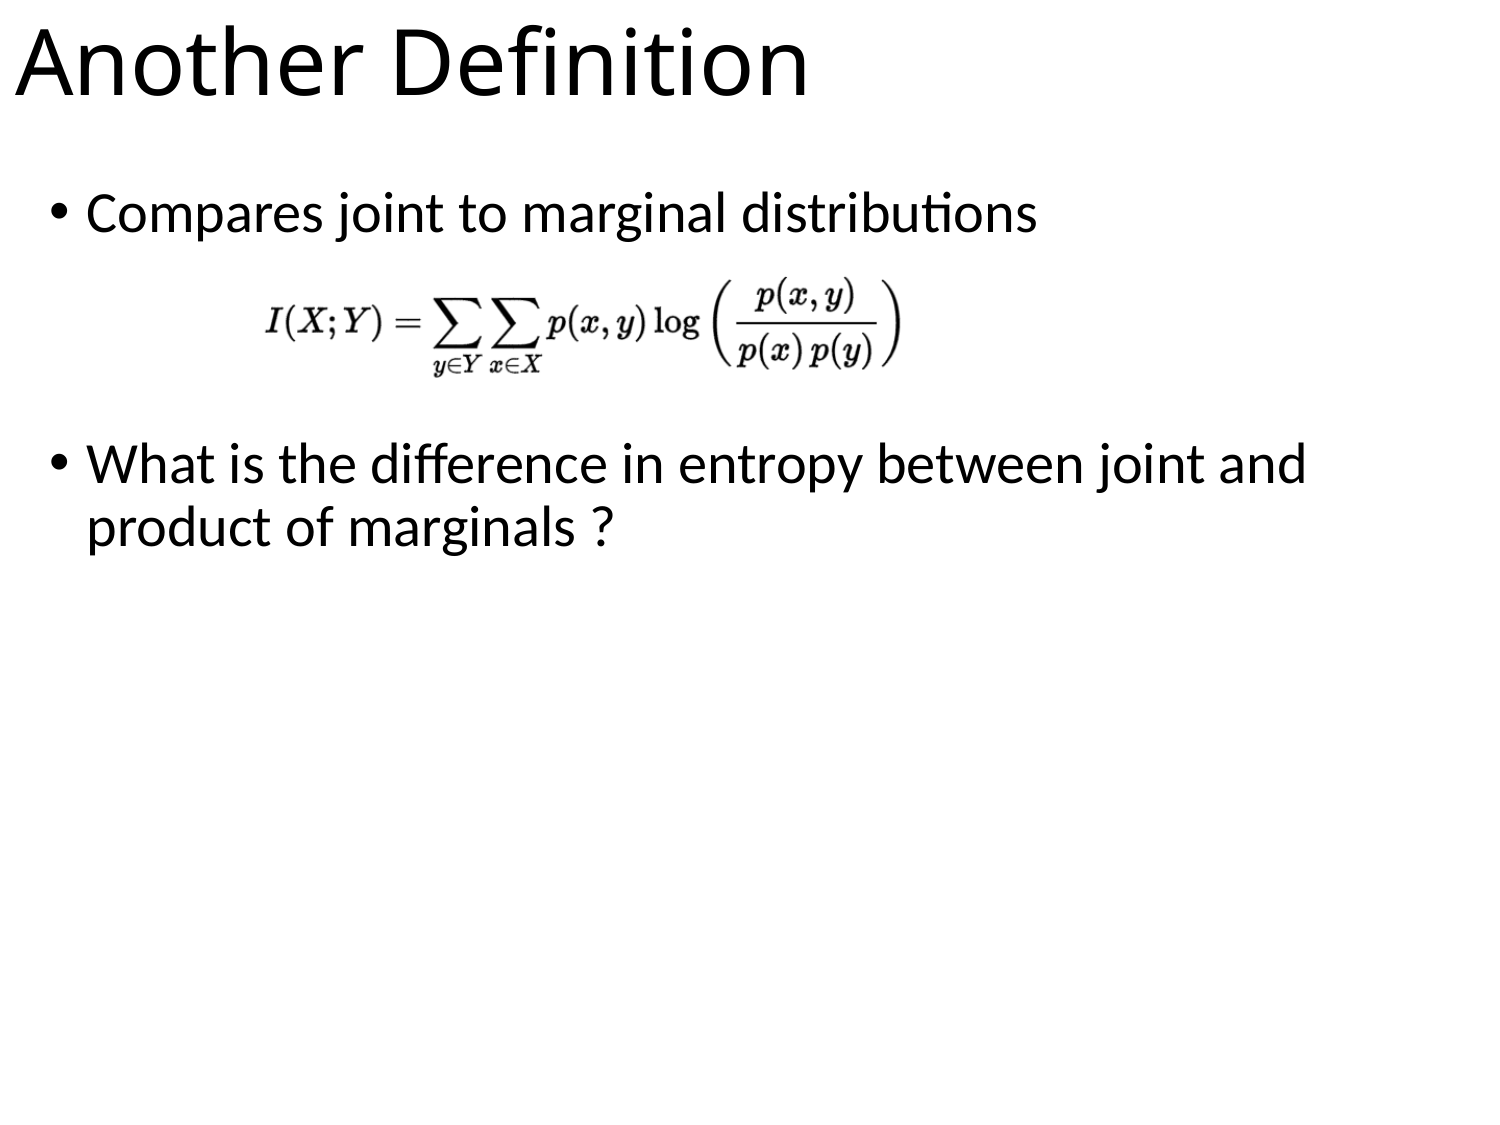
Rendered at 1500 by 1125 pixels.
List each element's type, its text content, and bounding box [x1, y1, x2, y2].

list Compares joint to marginal distributions What is the difference in entropy between joint and product of marginals ? [34, 174, 1482, 1014]
picture [219, 256, 909, 401]
title Another Definition [0, 0, 1377, 131]
